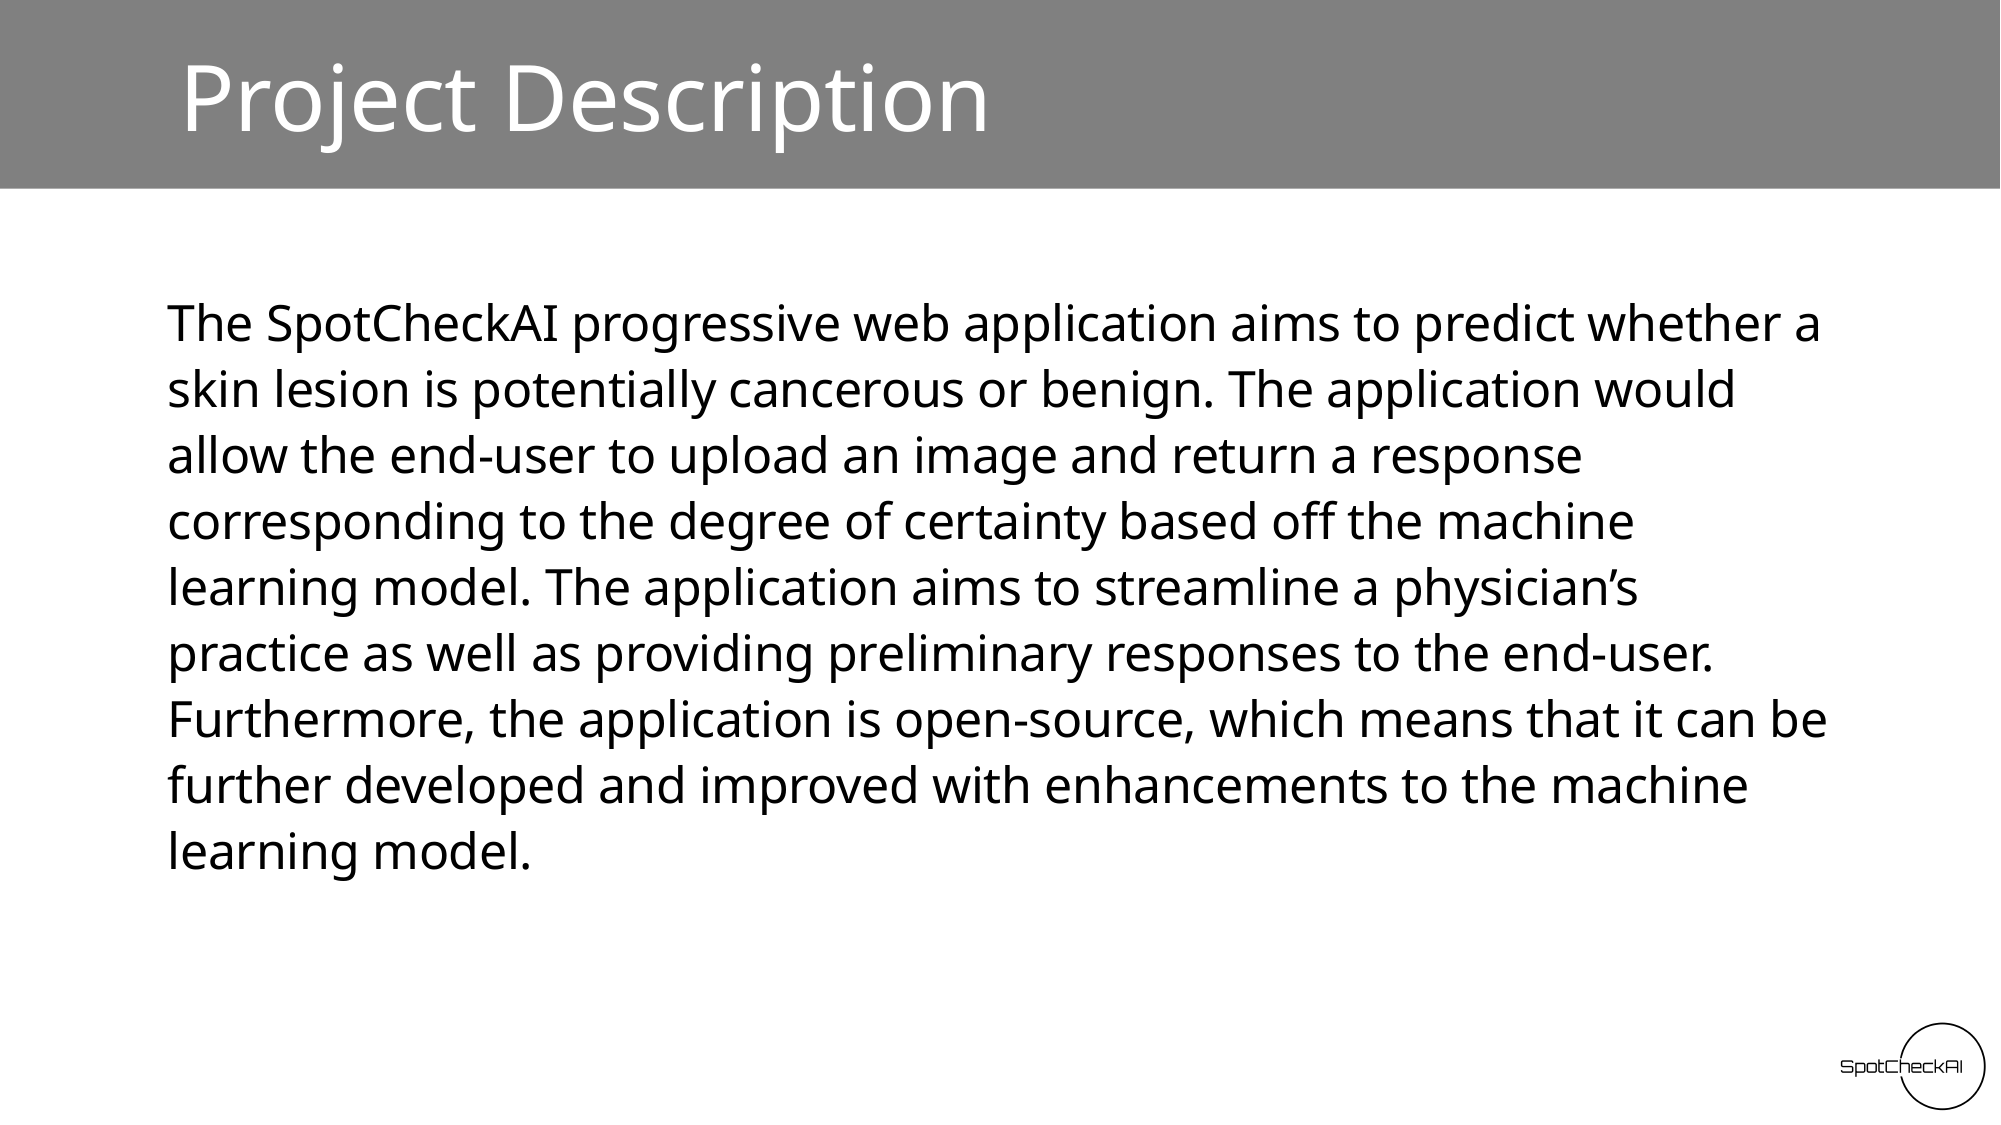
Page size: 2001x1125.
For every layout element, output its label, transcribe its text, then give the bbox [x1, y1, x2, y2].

list The SpotCheckAI progressive web application aims to predict whether a skin lesion is potentially cancerous or benign. The application would allow the end-user to upload an image and return a response corresponding to the degree of certainty based off the machine learning model. The application aims to streamline a physician’s practice as well as providing preliminary responses to the end-user. Furthermore, the application is open-source, which means that it can be further developed and improved with enhancements to the machine learning model. [152, 278, 1848, 986]
picture [1837, 1020, 1989, 1114]
title Project Description [164, 31, 1710, 159]
